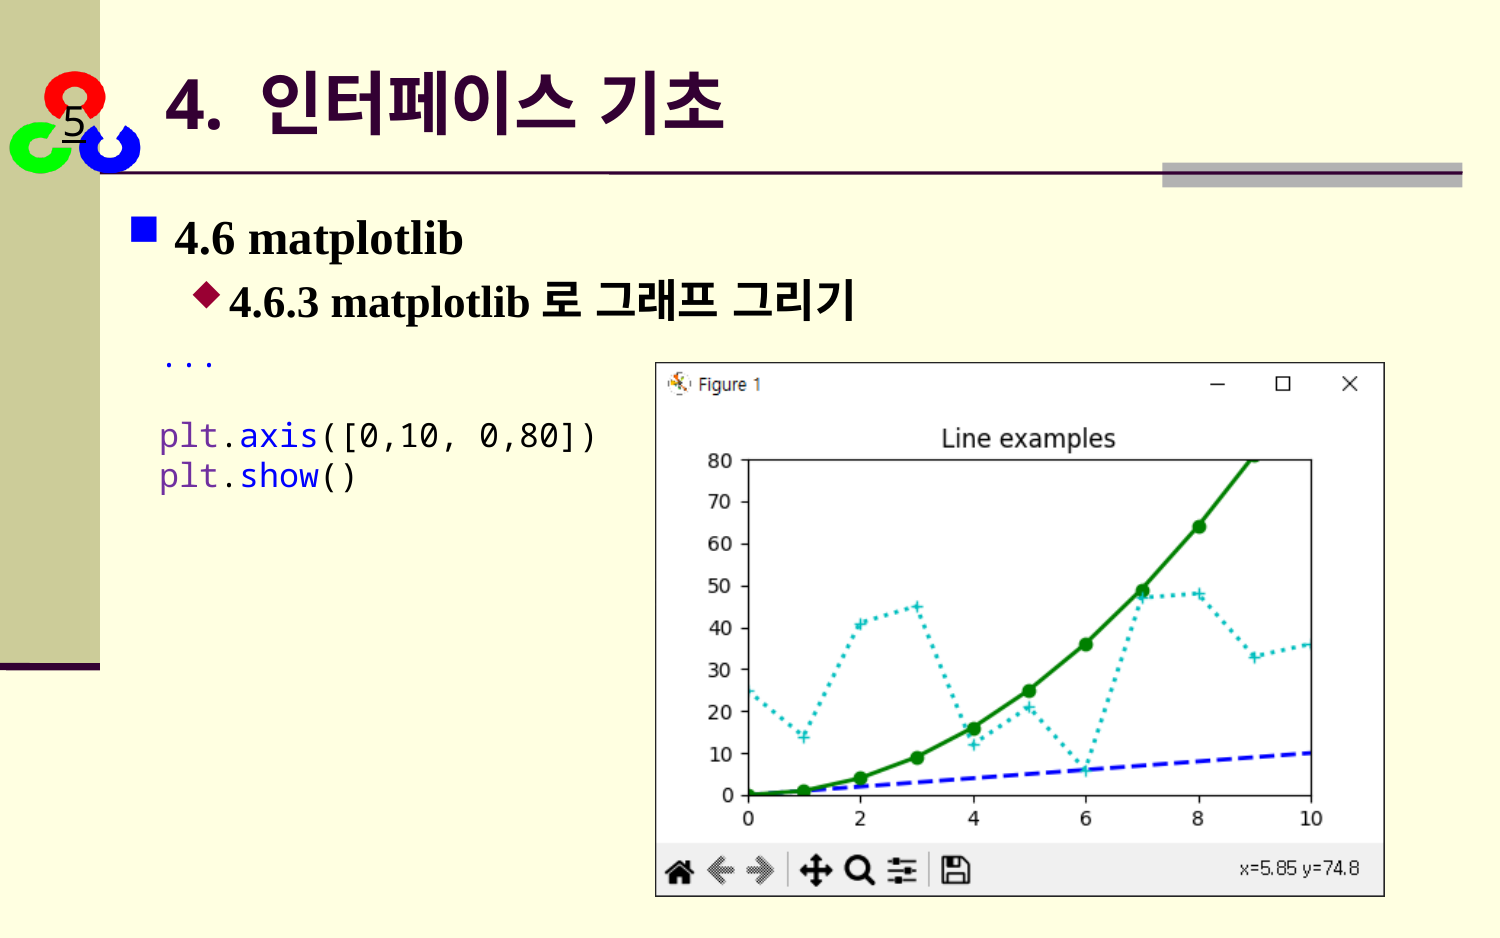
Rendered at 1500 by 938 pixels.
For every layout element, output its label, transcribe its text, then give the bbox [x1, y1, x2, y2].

list 4.6 matplotlib 4.6.3 matplotlib로 그래프 그리기 [112, 197, 1463, 876]
picture [655, 362, 1385, 898]
picture [0, 62, 149, 179]
title 4. 인터페이스 기초 [149, 37, 1463, 167]
text_box ... plt.axis([0,10, 0,80]) plt.show() [144, 326, 1456, 502]
